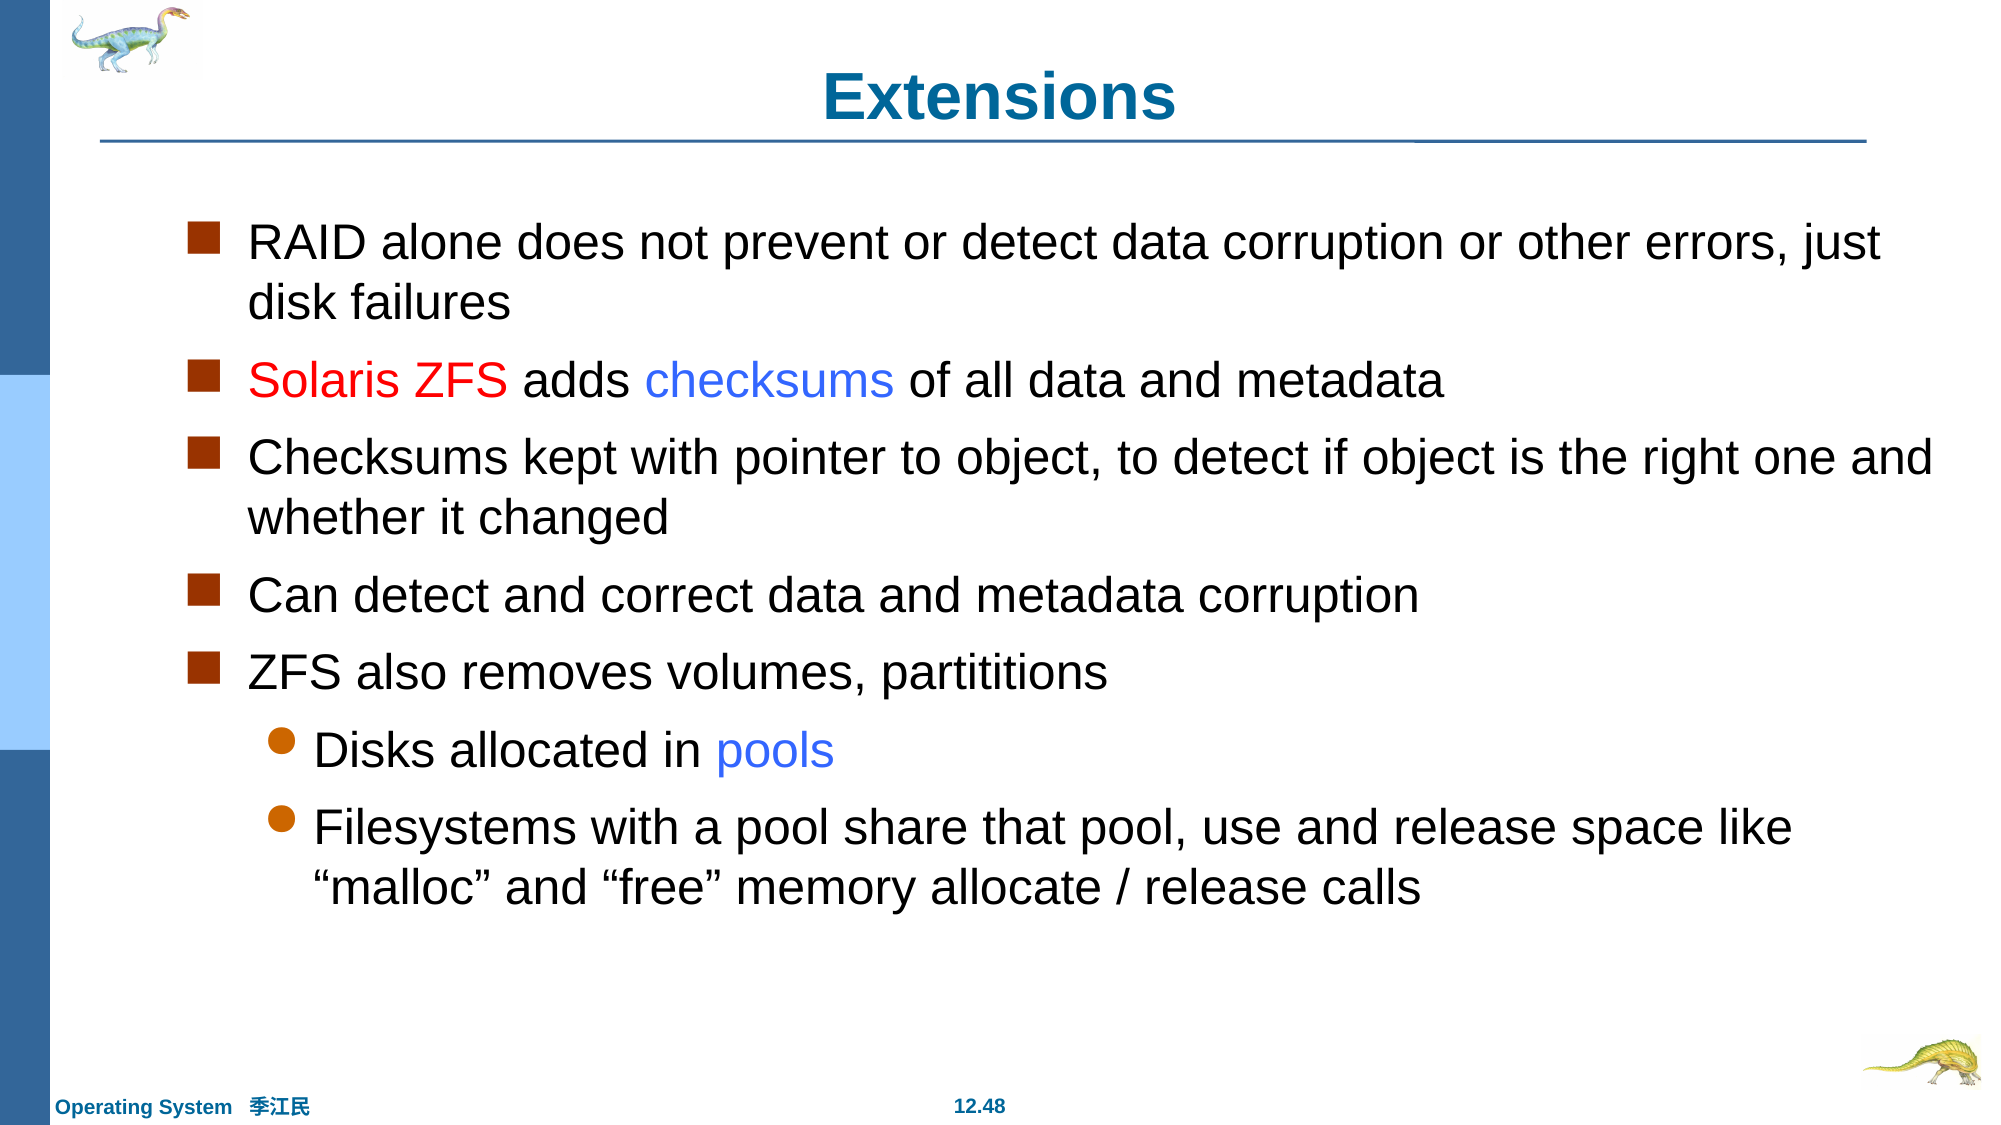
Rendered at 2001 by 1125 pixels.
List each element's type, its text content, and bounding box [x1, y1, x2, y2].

picture [1861, 1034, 1982, 1090]
picture [62, 0, 203, 80]
title Extensions [99, 45, 1900, 141]
list RAID alone does not prevent or detect data corruption or other errors, just disk failures Solaris ZFS adds checksums of all data and metadata Checksums kept with pointer to object, to detect if object is the right one and whether it changed Can detect and correct data and metadata corruption ZFS also removes volumes, partititions Disks allocated in pools Filesystems with a pool share that pool, use and release space like “malloc” and “free” memory allocate / release calls [176, 202, 1977, 946]
